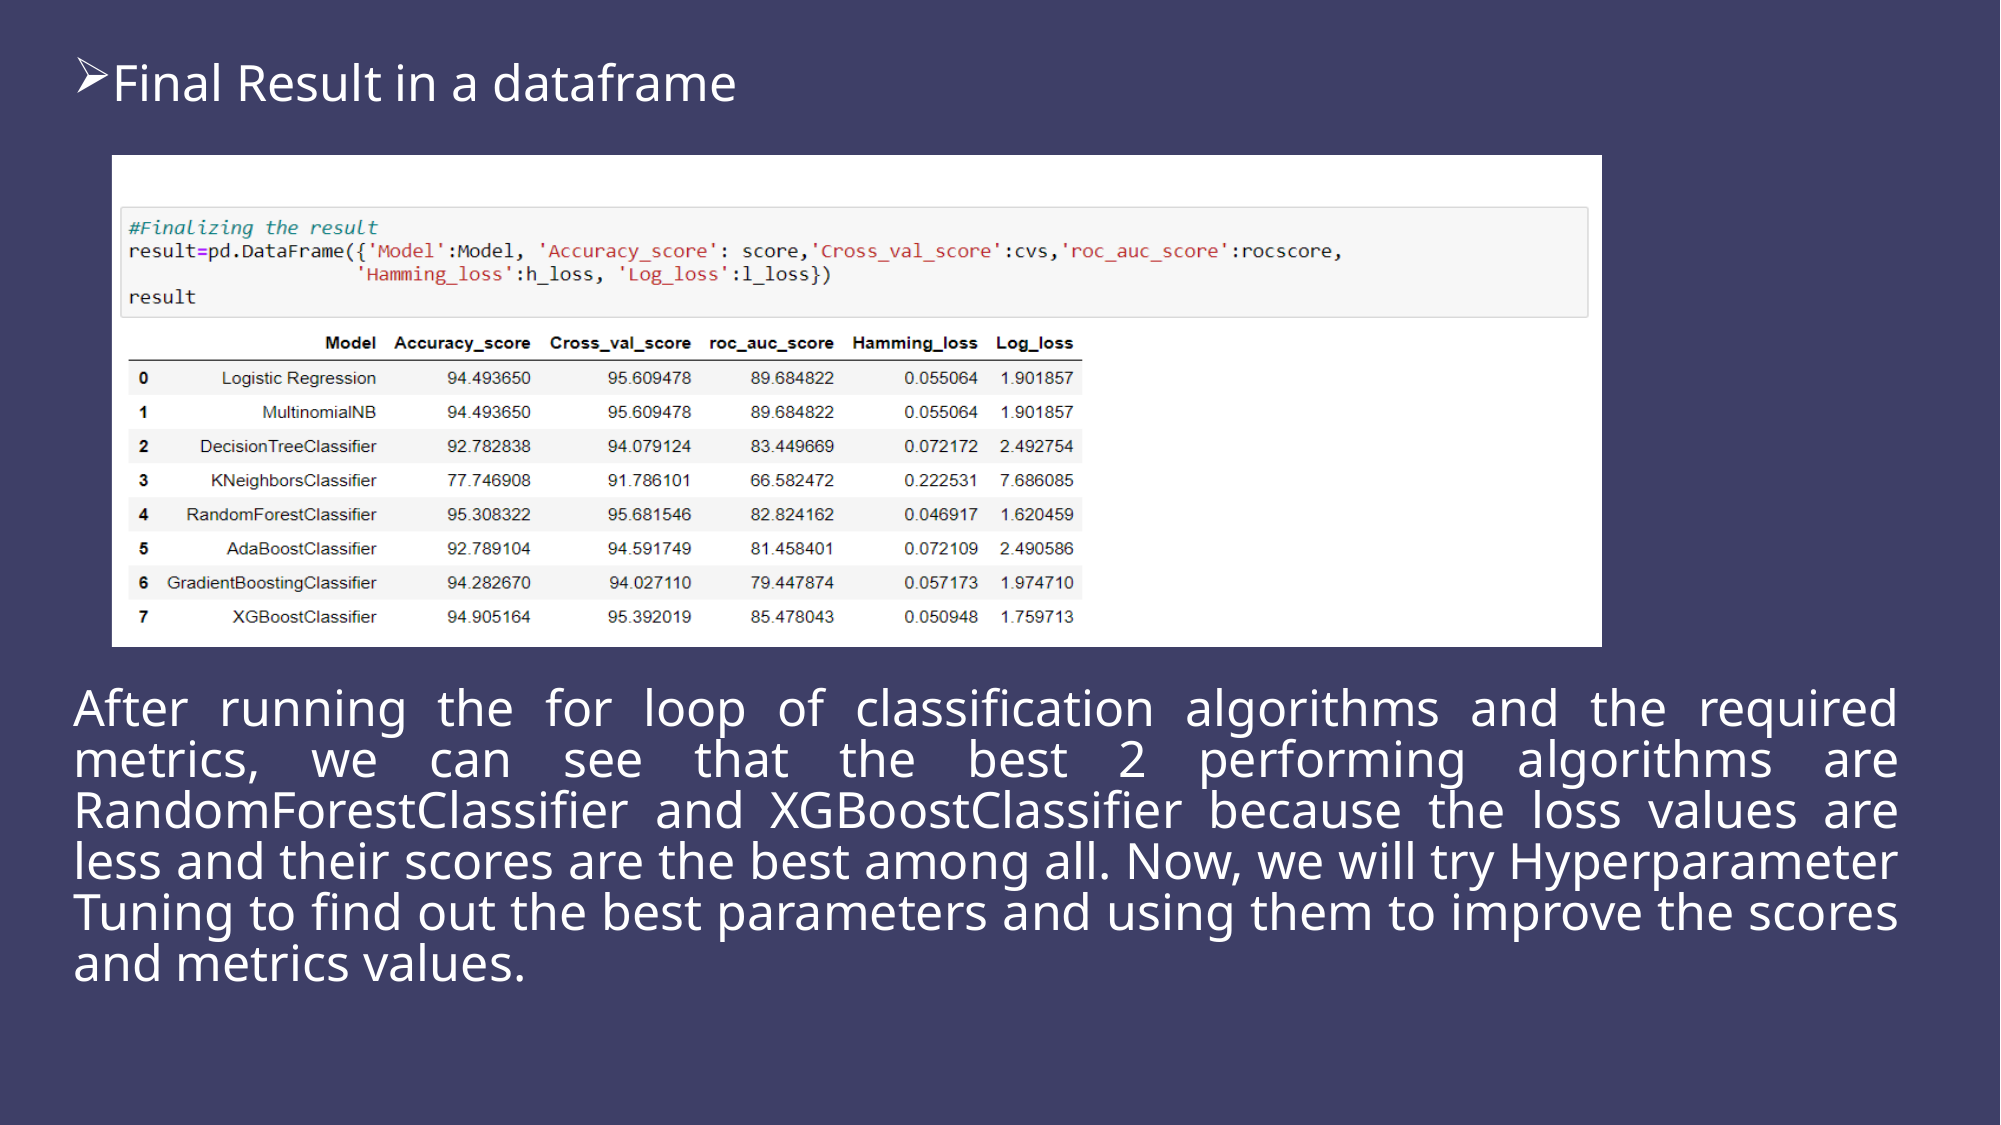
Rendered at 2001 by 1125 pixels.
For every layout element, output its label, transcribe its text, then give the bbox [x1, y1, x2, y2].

picture [111, 154, 1603, 647]
list Final Result in a dataframe After running the for loop of classification algorithms and the required metrics, we can see that the best 2 performing algorithms are RandomForestClassifier and XGBoostClassifier because the loss values are less and their scores are the best among all. Now, we will try Hyperparameter Tuning to find out the best parameters and using them to improve the scores and metrics values. [58, 53, 1916, 1072]
